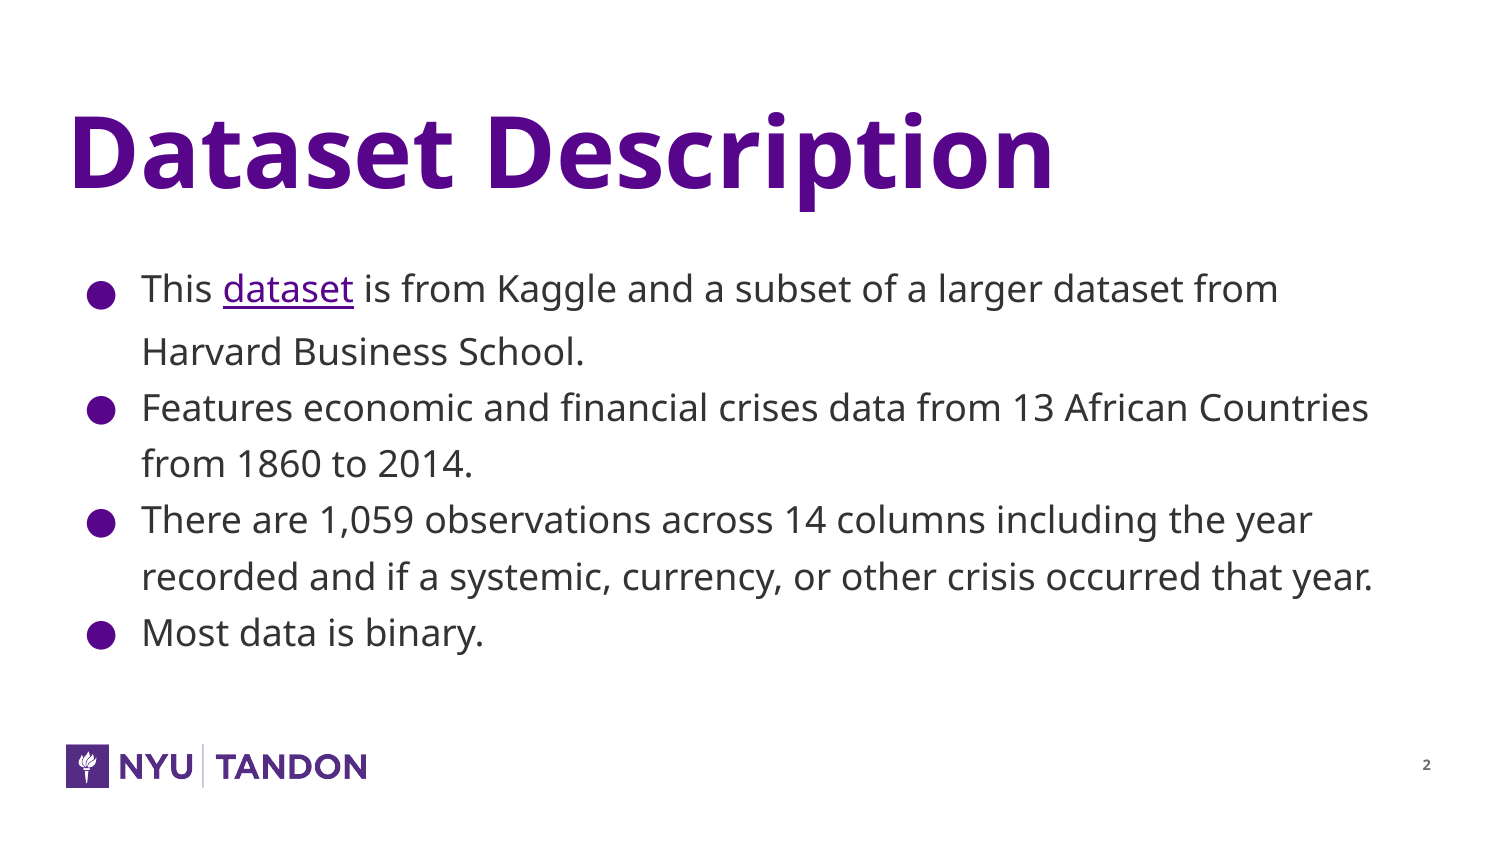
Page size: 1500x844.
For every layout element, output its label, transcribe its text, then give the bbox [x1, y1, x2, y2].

list This dataset is from Kaggle and a subset of a larger dataset from Harvard Business School. Features economic and financial crises data from 13 African Countries from 1860 to 2014. There are 1,059 observations across 14 columns including the year recorded and if a systemic, currency, or other crisis occurred that year. Most data is binary. [51, 237, 1434, 607]
title Dataset Description [51, 96, 1126, 205]
picture [66, 744, 366, 788]
